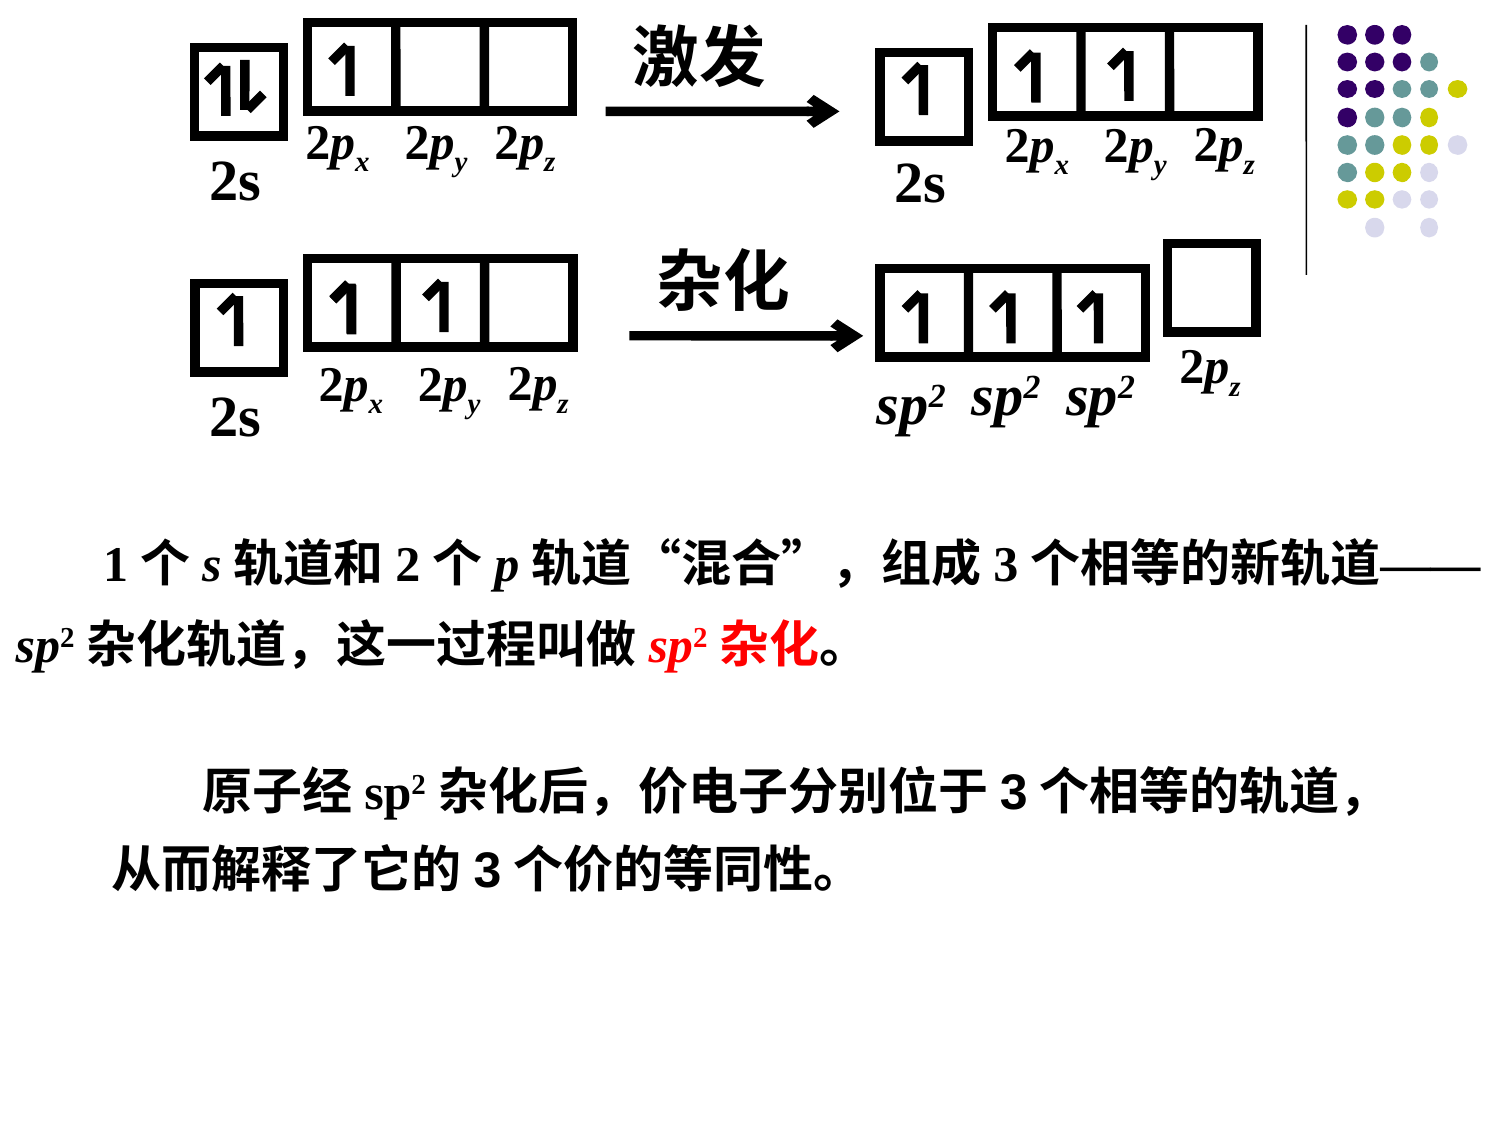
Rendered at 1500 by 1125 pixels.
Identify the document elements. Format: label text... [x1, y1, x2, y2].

text_box 2pz [1164, 326, 1256, 410]
text_box sp2 [1051, 350, 1150, 435]
text_box 2pz [579, 343, 584, 427]
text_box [1079, 293, 1099, 344]
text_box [194, 6, 1272, 223]
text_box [425, 281, 445, 333]
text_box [992, 293, 1012, 344]
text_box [332, 284, 352, 335]
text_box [629, 231, 893, 390]
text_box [879, 268, 1146, 358]
text_box sp2 [862, 366, 961, 444]
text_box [194, 258, 574, 457]
text_box 原子经sp2杂化后，价电子分别位于3个相等的轨道， 从而解释了它的3个价的等同性。 [96, 734, 1405, 905]
text_box sp2 [956, 366, 1051, 435]
text_box 1个s轨道和2个p轨道“混合”，组成3个相等的新轨道—— sp2杂化轨道，这一过程叫做sp2杂化。 [0, 503, 1496, 681]
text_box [904, 293, 924, 344]
text_box [1167, 243, 1256, 332]
